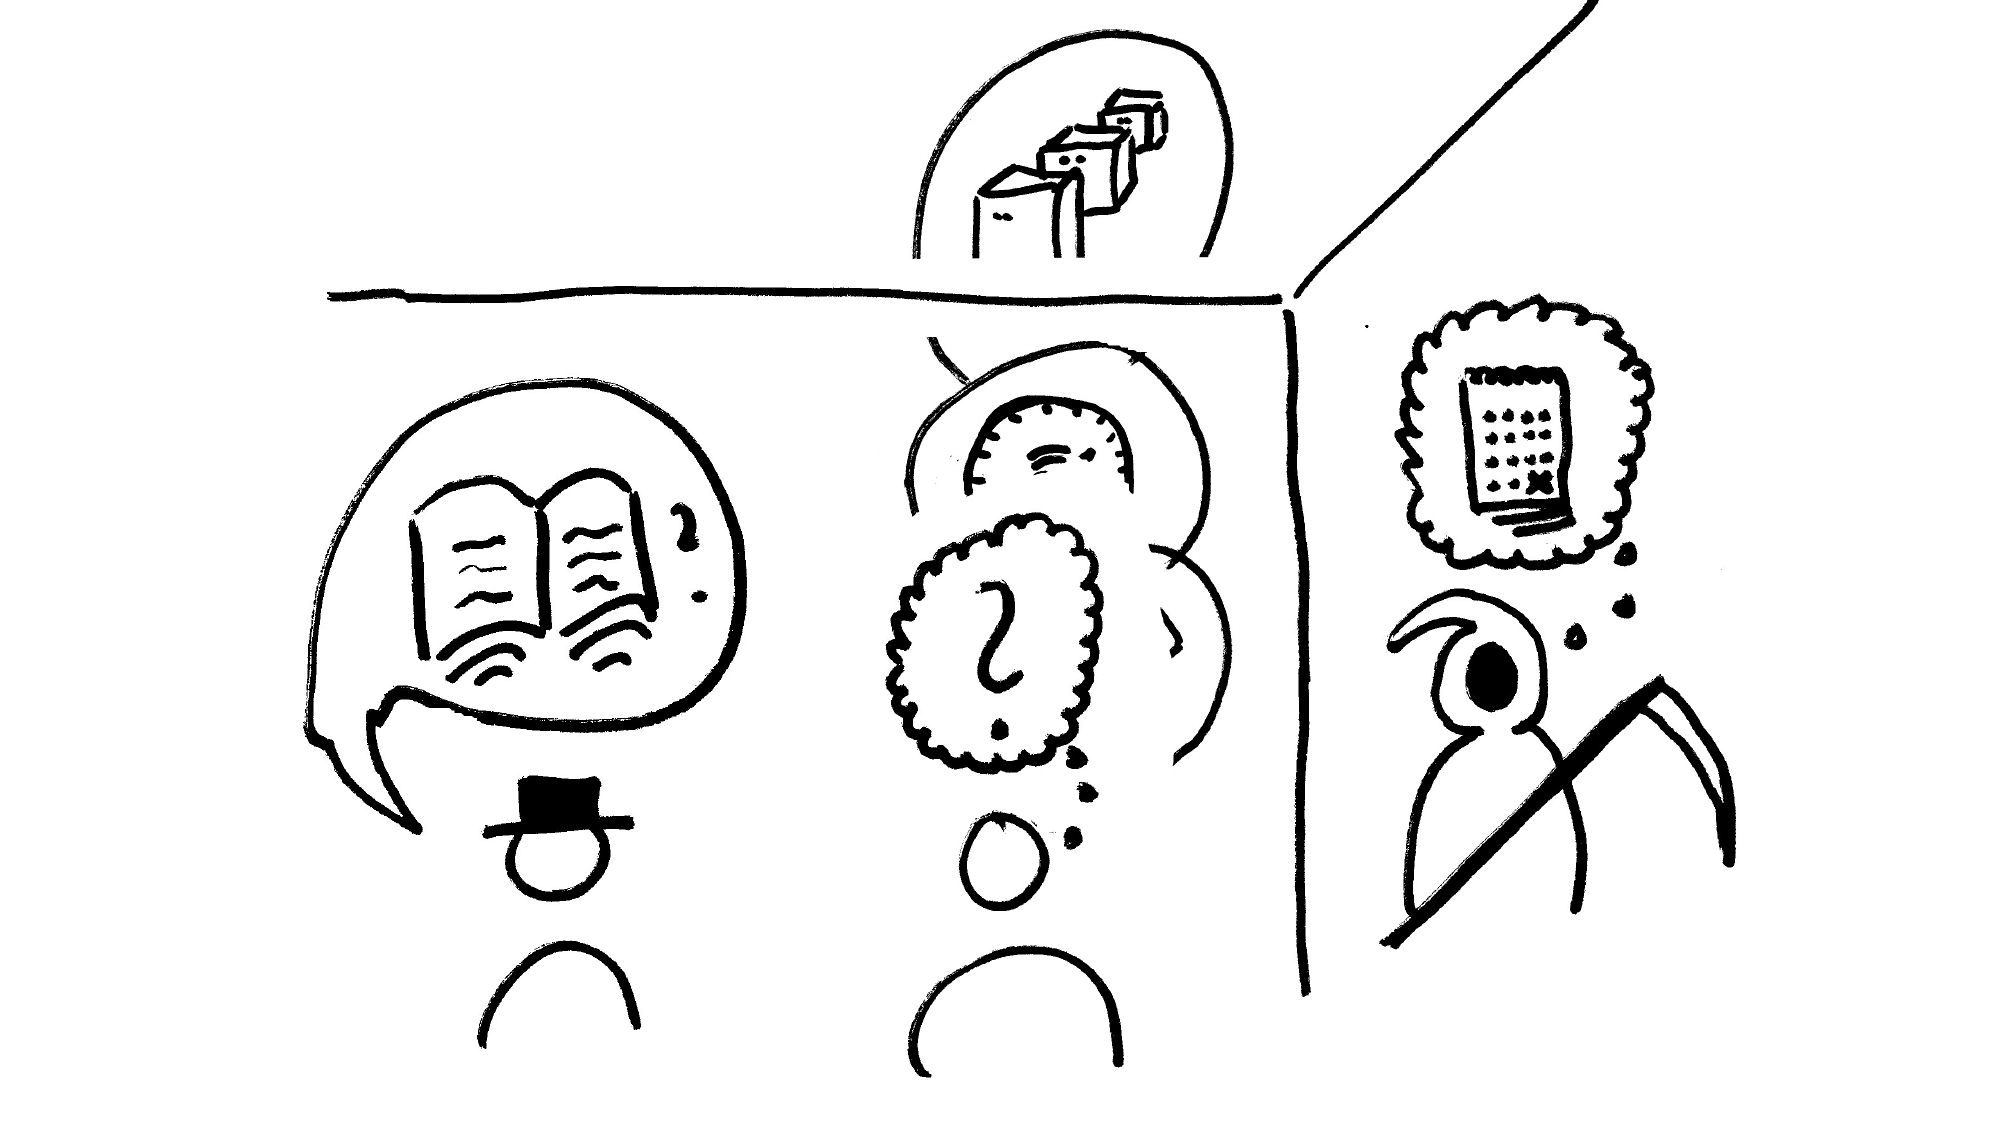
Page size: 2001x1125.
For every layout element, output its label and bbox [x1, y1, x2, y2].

picture [273, 0, 1774, 1125]
